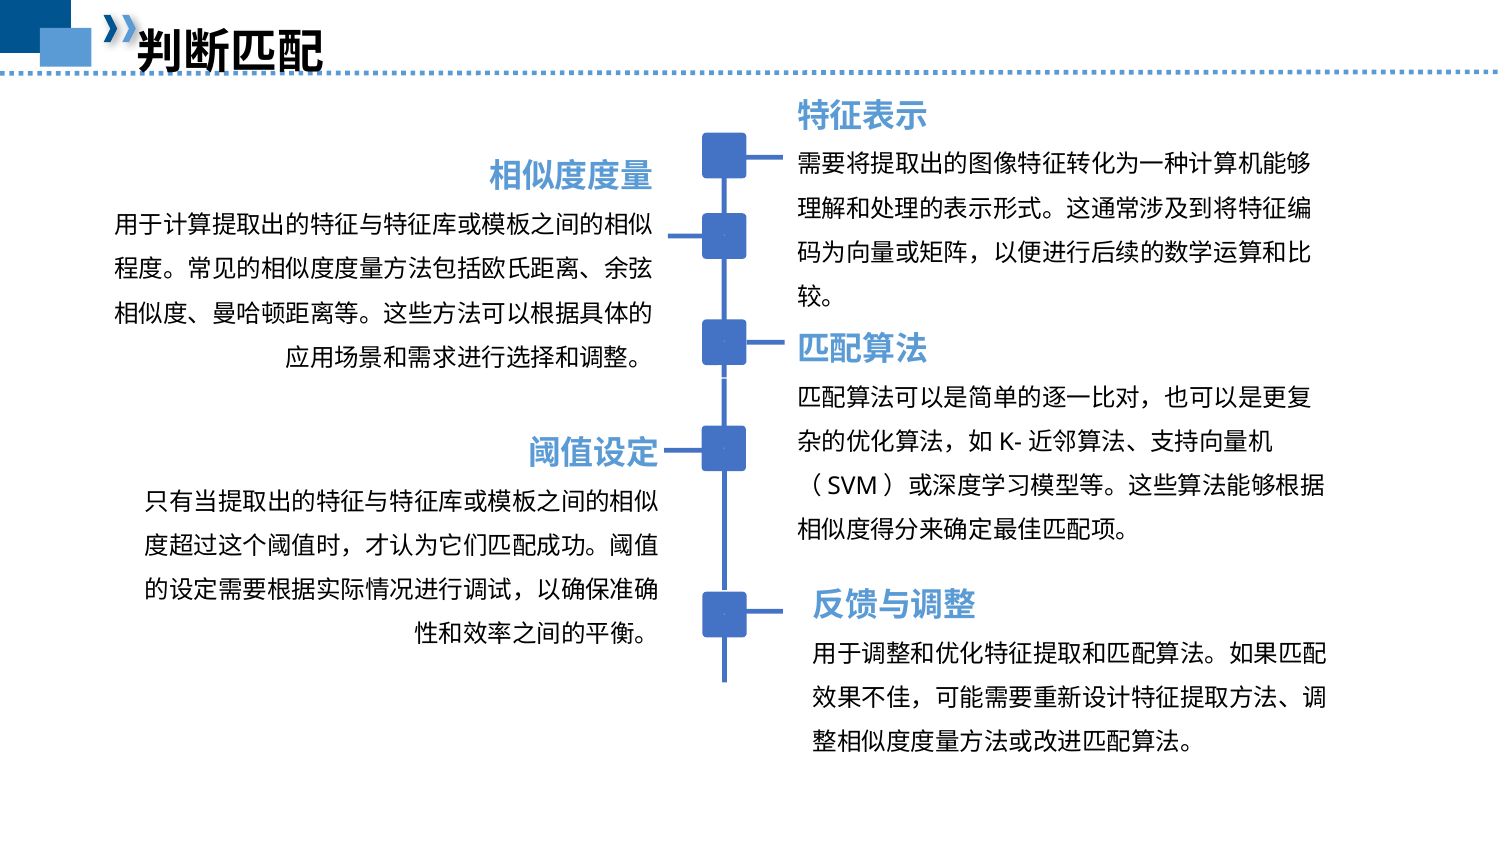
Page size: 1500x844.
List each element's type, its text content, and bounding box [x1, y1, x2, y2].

text_box 3 [701, 590, 748, 639]
text_box 反馈与调整 用于调整和优化特征提取和匹配算法。如果匹配效果不佳，可能需要重新设计特征提取方法、调整相似度度量方法或改进匹配算法。 [797, 575, 1359, 764]
text_box 相似度度量 用于计算提取出的特征与特征库或模板之间的相似程度。常见的相似度度量方法包括欧氏距离、余弦相似度、曼哈顿距离等。这些方法可以根据具体的应用场景和需求进行选择和调整。 [82, 147, 669, 380]
text_box 3 [700, 424, 747, 473]
text_box [721, 378, 728, 424]
text_box [721, 367, 728, 378]
text_box [721, 180, 728, 212]
text_box 匹配算法 匹配算法可以是简单的逐一比对，也可以是更复杂的优化算法，如K-近邻算法、支持向量机（SVM）或深度学习模型等。这些算法能够根据相似度得分来确定最佳匹配项。 [781, 319, 1344, 552]
text_box 特征表示 需要将提取出的图像特征转化为一种计算机能够理解和处理的表示形式。这通常涉及到将特征编码为向量或矩阵，以便进行后续的数学运算和比较。 [781, 86, 1343, 319]
text_box [667, 233, 701, 239]
text_box [744, 608, 784, 615]
text_box [721, 260, 728, 318]
text_box 阈值设定 只有当提取出的特征与特征库或模板之间的相似度超过这个阈值时，才认为它们匹配成功。阈值的设定需要根据实际情况进行调试，以确保准确性和效率之间的平衡。 [112, 423, 675, 656]
text_box 判断匹配 [121, 0, 1276, 86]
text_box [748, 154, 784, 161]
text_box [103, 14, 136, 43]
text_box 1 [701, 131, 748, 180]
text_box [721, 625, 728, 683]
text_box [748, 339, 786, 346]
text_box 2 [701, 212, 748, 260]
text_box [663, 447, 703, 454]
text_box [721, 470, 728, 591]
text_box 3 [701, 318, 748, 367]
